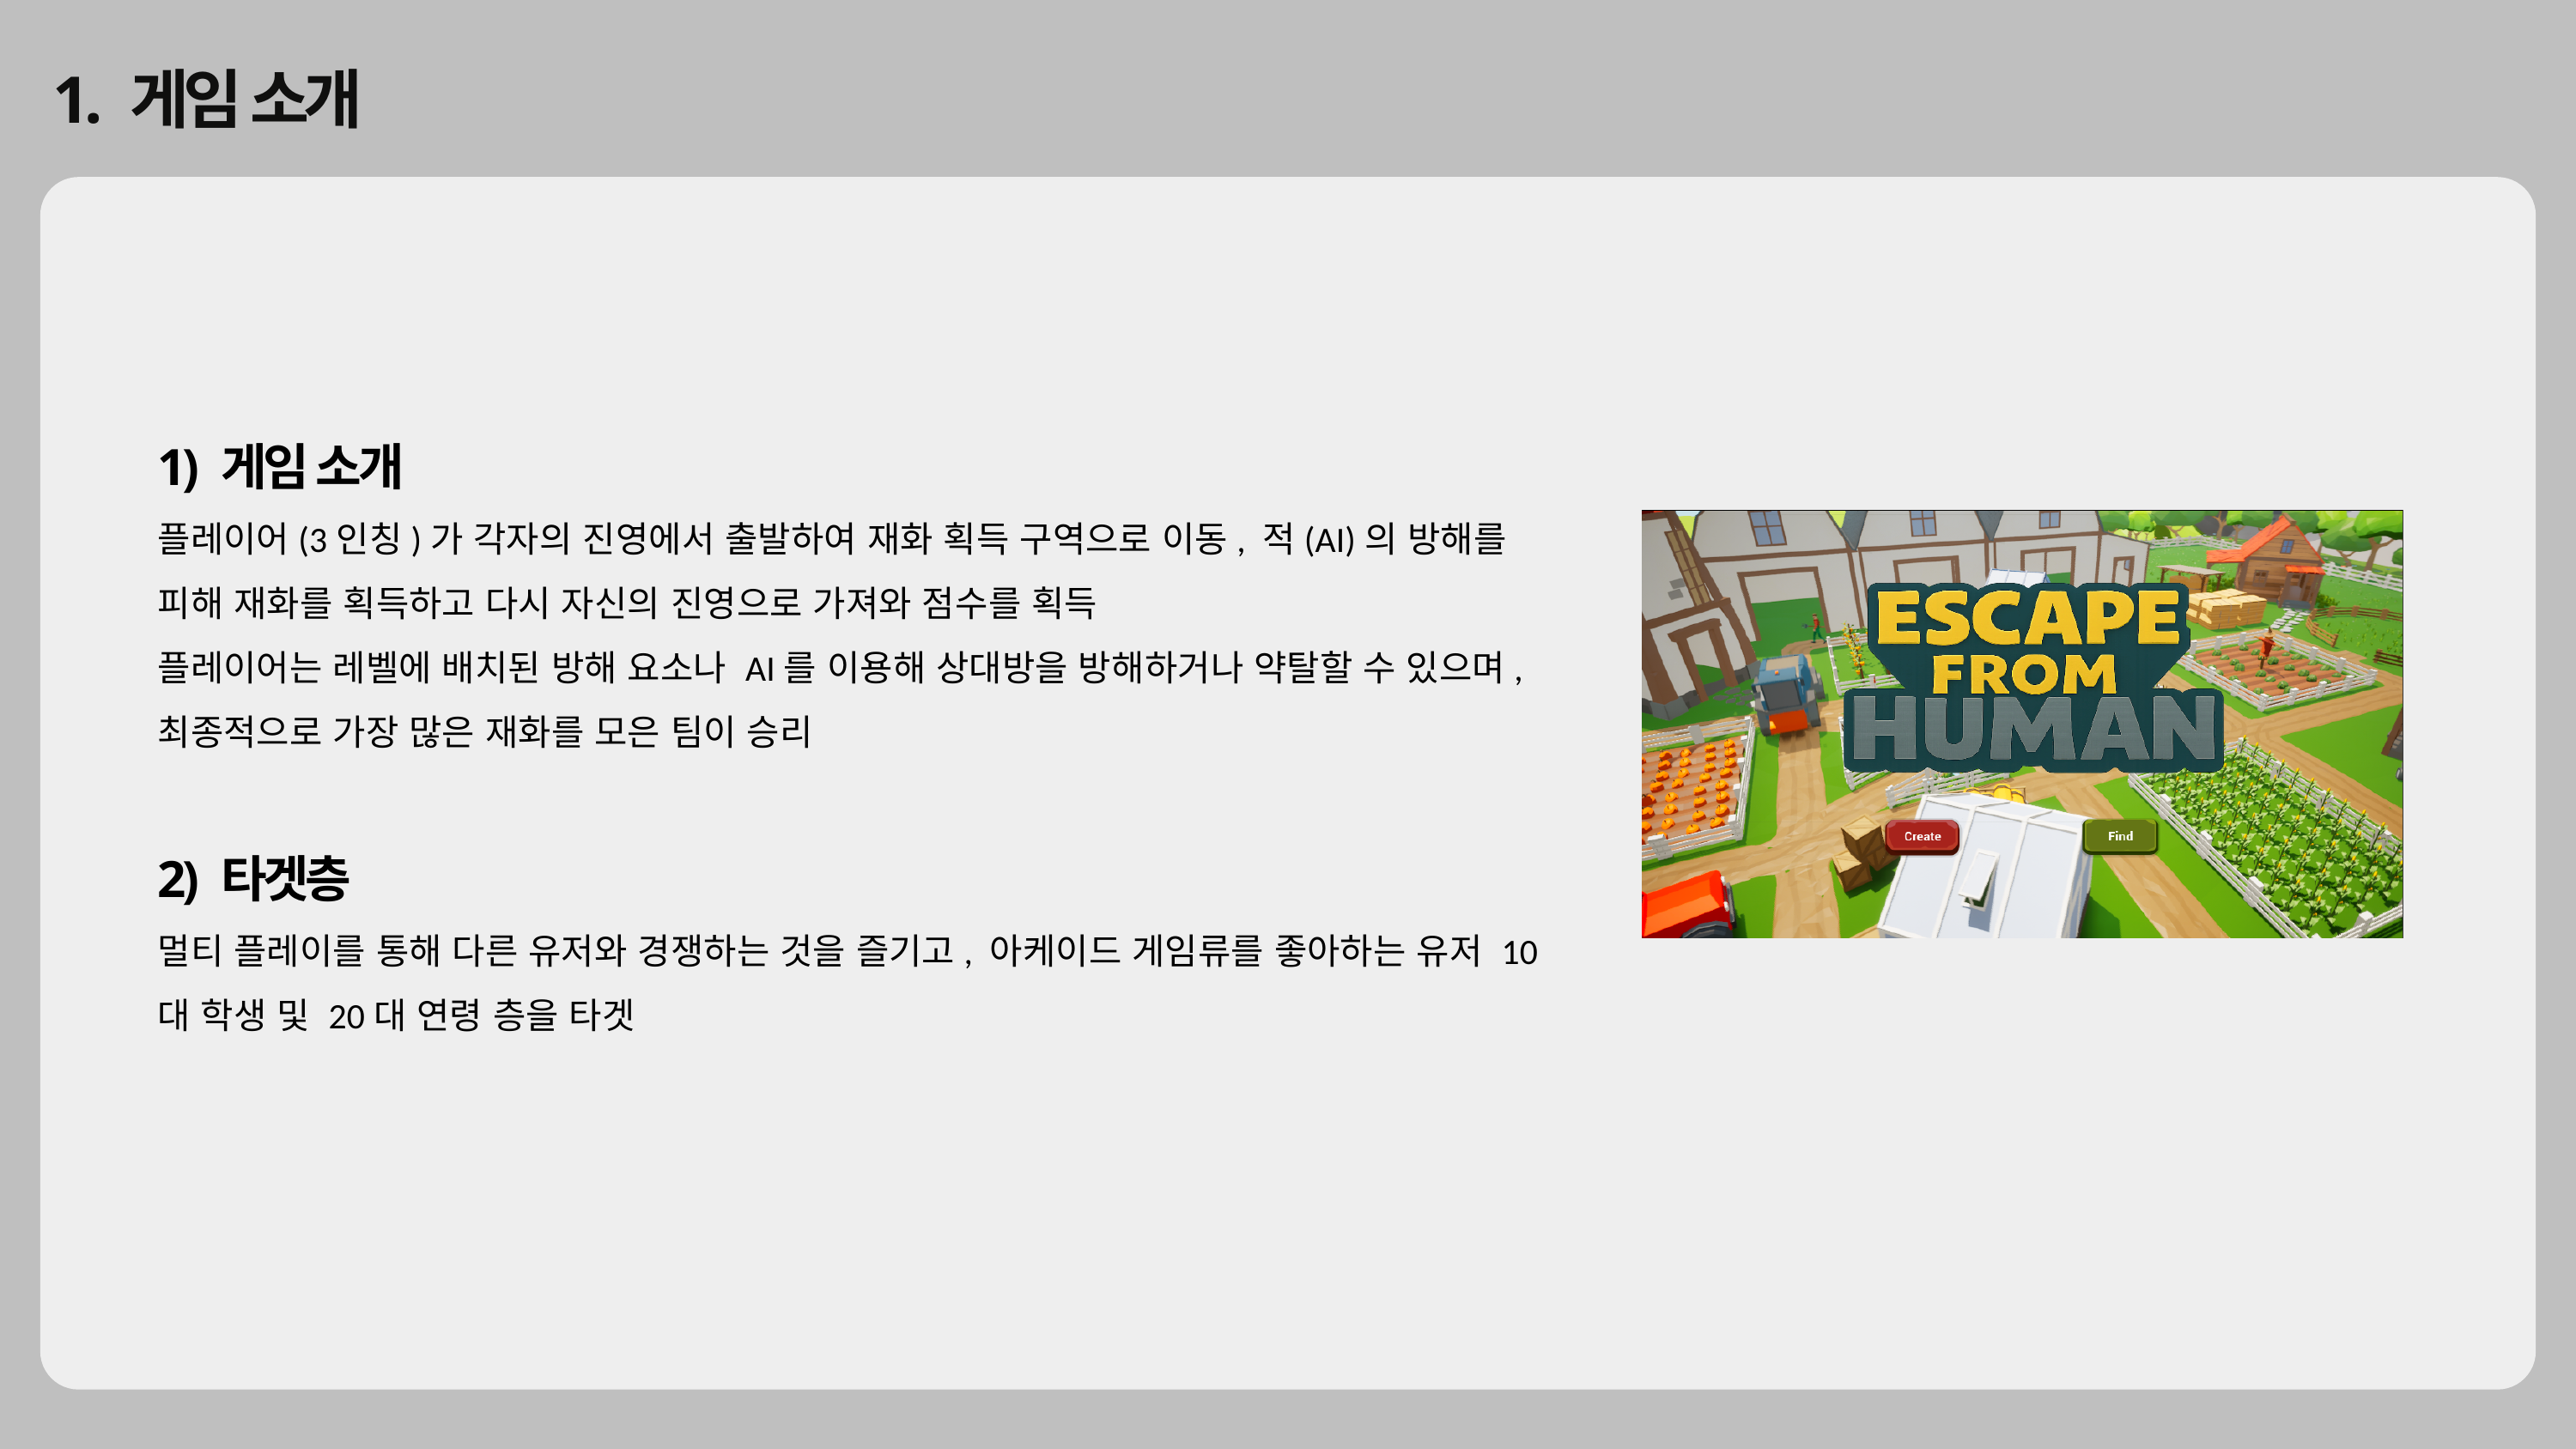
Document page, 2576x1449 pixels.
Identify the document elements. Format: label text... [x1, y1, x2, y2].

text_box 1) 게임 소개 플레이어(3인칭)가 각자의 진영에서 출발하여 재화 획득 구역으로 이동, 적(AI)의 방해를 피해 재화를 획득하고 다시 자신의 진영으로 가져와 점수를 획득 플레이어는 레벨에 배치된 방해 요소나 AI를 이용해 상대방을 방해하거나 약탈할 수 있으며, 최종적으로 가장 많은 재화를 모은 팀이 승리 2) 타겟층 멀티 플레이를 통해 다른 유저와 경쟁하는 것을 즐기고, 아케이드 게임류를 좋아하는 유저 10대 학생 및 20대 연령 층을 타겟 [144, 399, 1552, 1043]
text_box [38, 175, 2538, 1391]
text_box 1. 게임 소개 [39, 52, 848, 142]
picture [1642, 510, 2403, 939]
